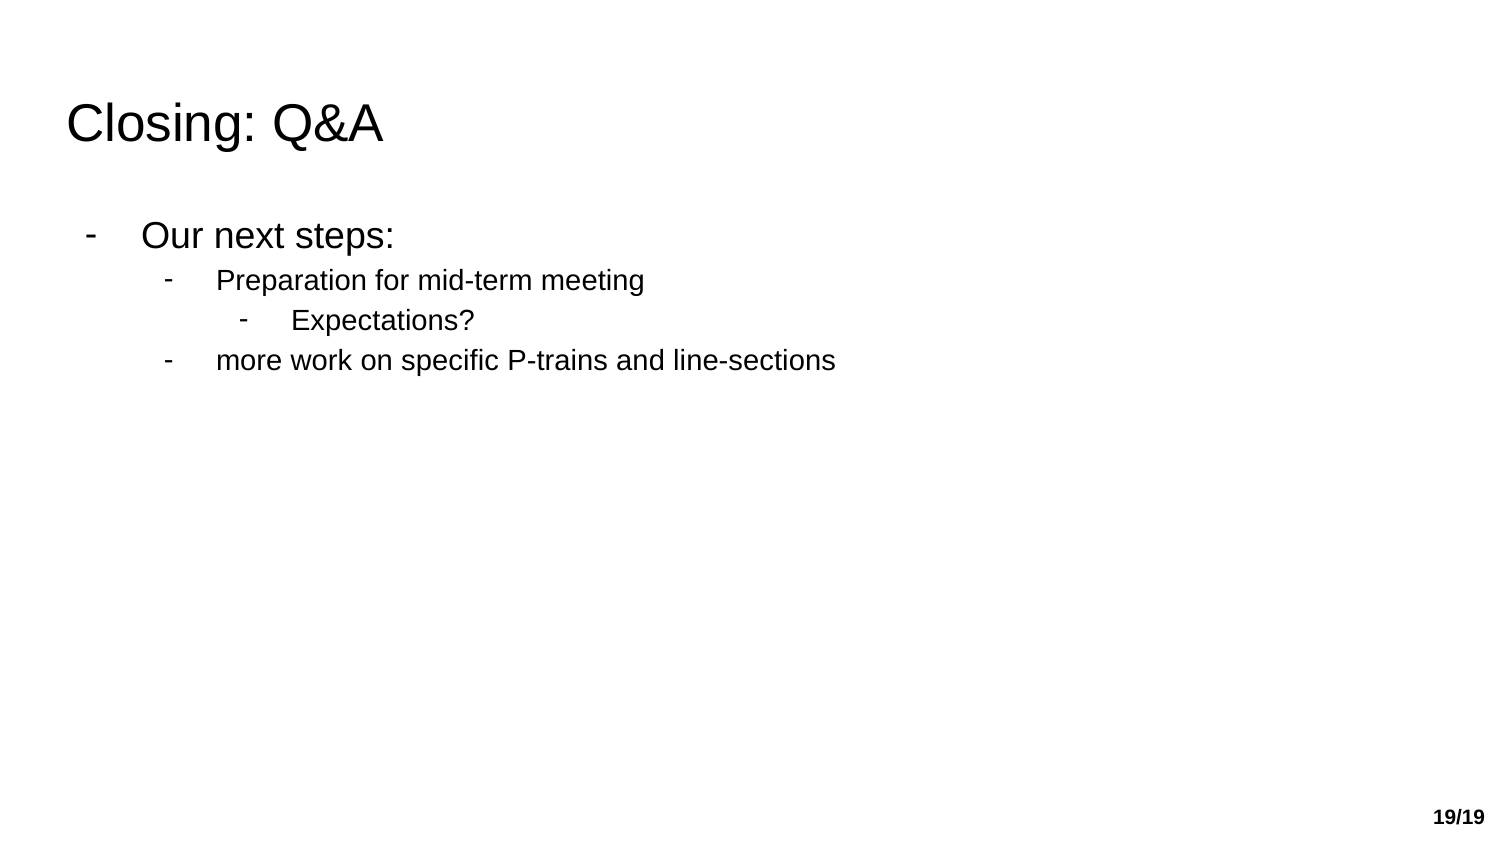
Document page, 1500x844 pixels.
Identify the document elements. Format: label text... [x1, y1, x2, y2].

text_box 19/19 [1380, 788, 1500, 844]
title Closing: Q&A [51, 72, 1449, 167]
list Our next steps: Preparation for mid-term meeting Expectations? more work on specific P-trains and line-sections [51, 189, 1449, 750]
